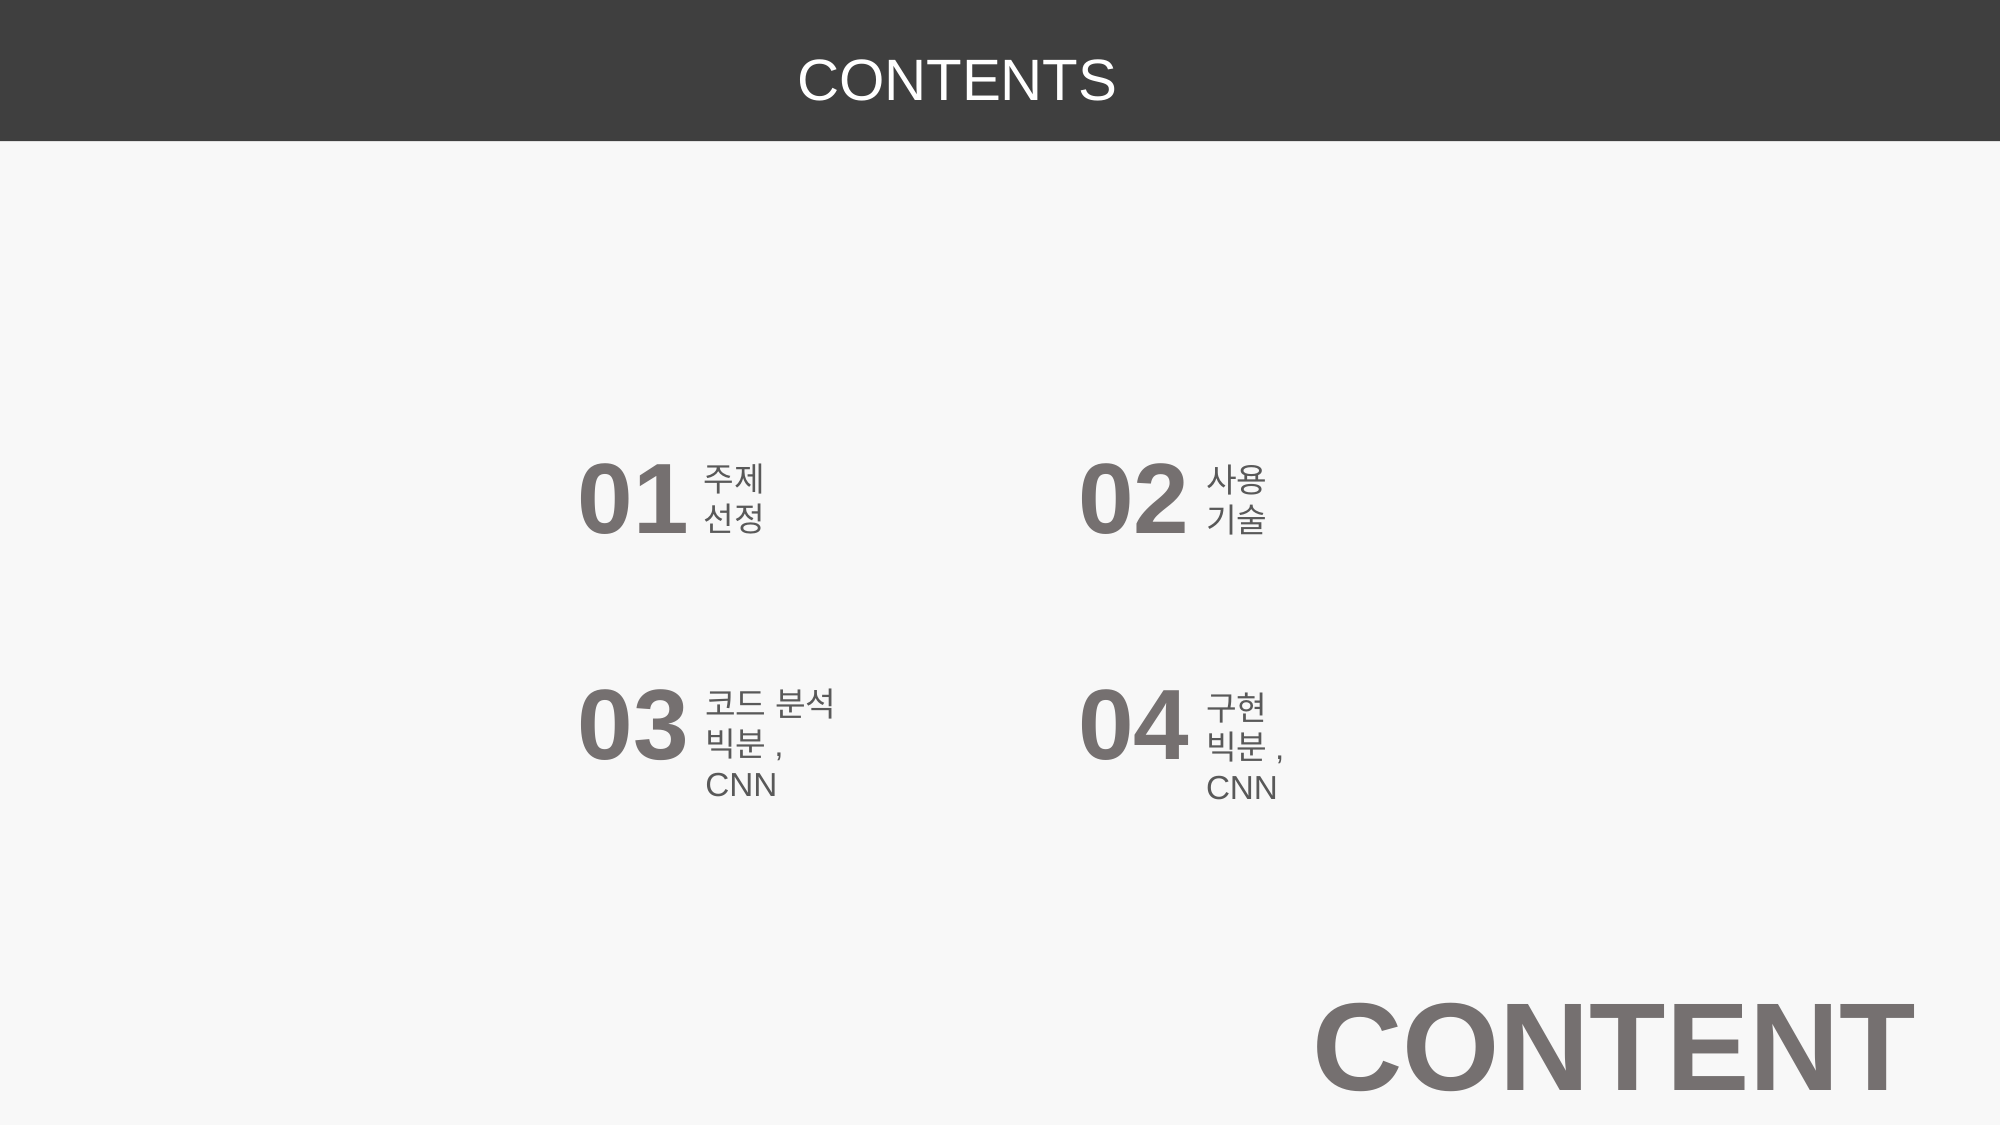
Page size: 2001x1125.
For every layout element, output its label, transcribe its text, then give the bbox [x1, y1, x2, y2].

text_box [562, 425, 1350, 563]
text_box CONTENTS [1297, 958, 2000, 1125]
text_box [0, 0, 2000, 142]
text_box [562, 651, 1372, 789]
text_box CONTENTS [782, 34, 1218, 120]
